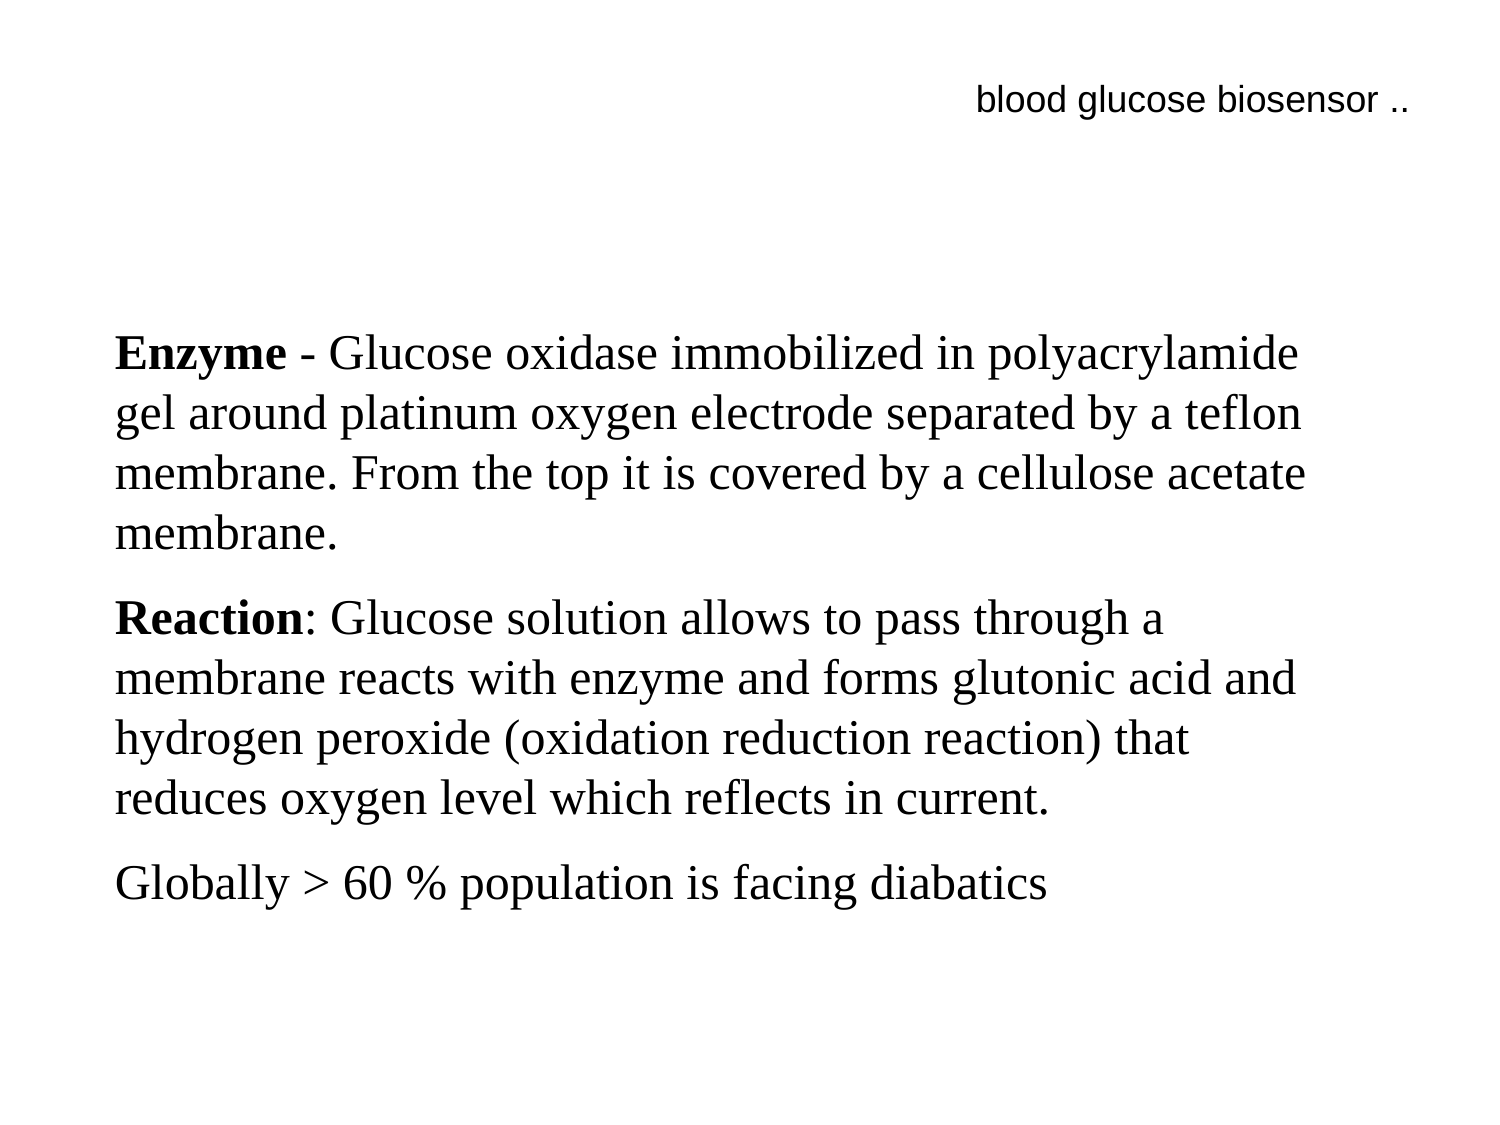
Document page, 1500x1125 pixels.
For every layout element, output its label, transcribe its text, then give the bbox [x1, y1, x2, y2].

text_box blood glucose biosensor .. [249, 67, 1425, 128]
text_box Enzyme - Glucose oxidase immobilized in polyacrylamide gel around platinum oxygen electrode separated by a teflon membrane. From the top it is covered by a cellulose acetate membrane. Reaction: Glucose solution allows to pass through a membrane reacts with enzyme and forms glutonic acid and hydrogen peroxide (oxidation reduction reaction) that reduces oxygen level which reflects in current. Globally > 60 % population is facing diabatics [99, 312, 1338, 918]
